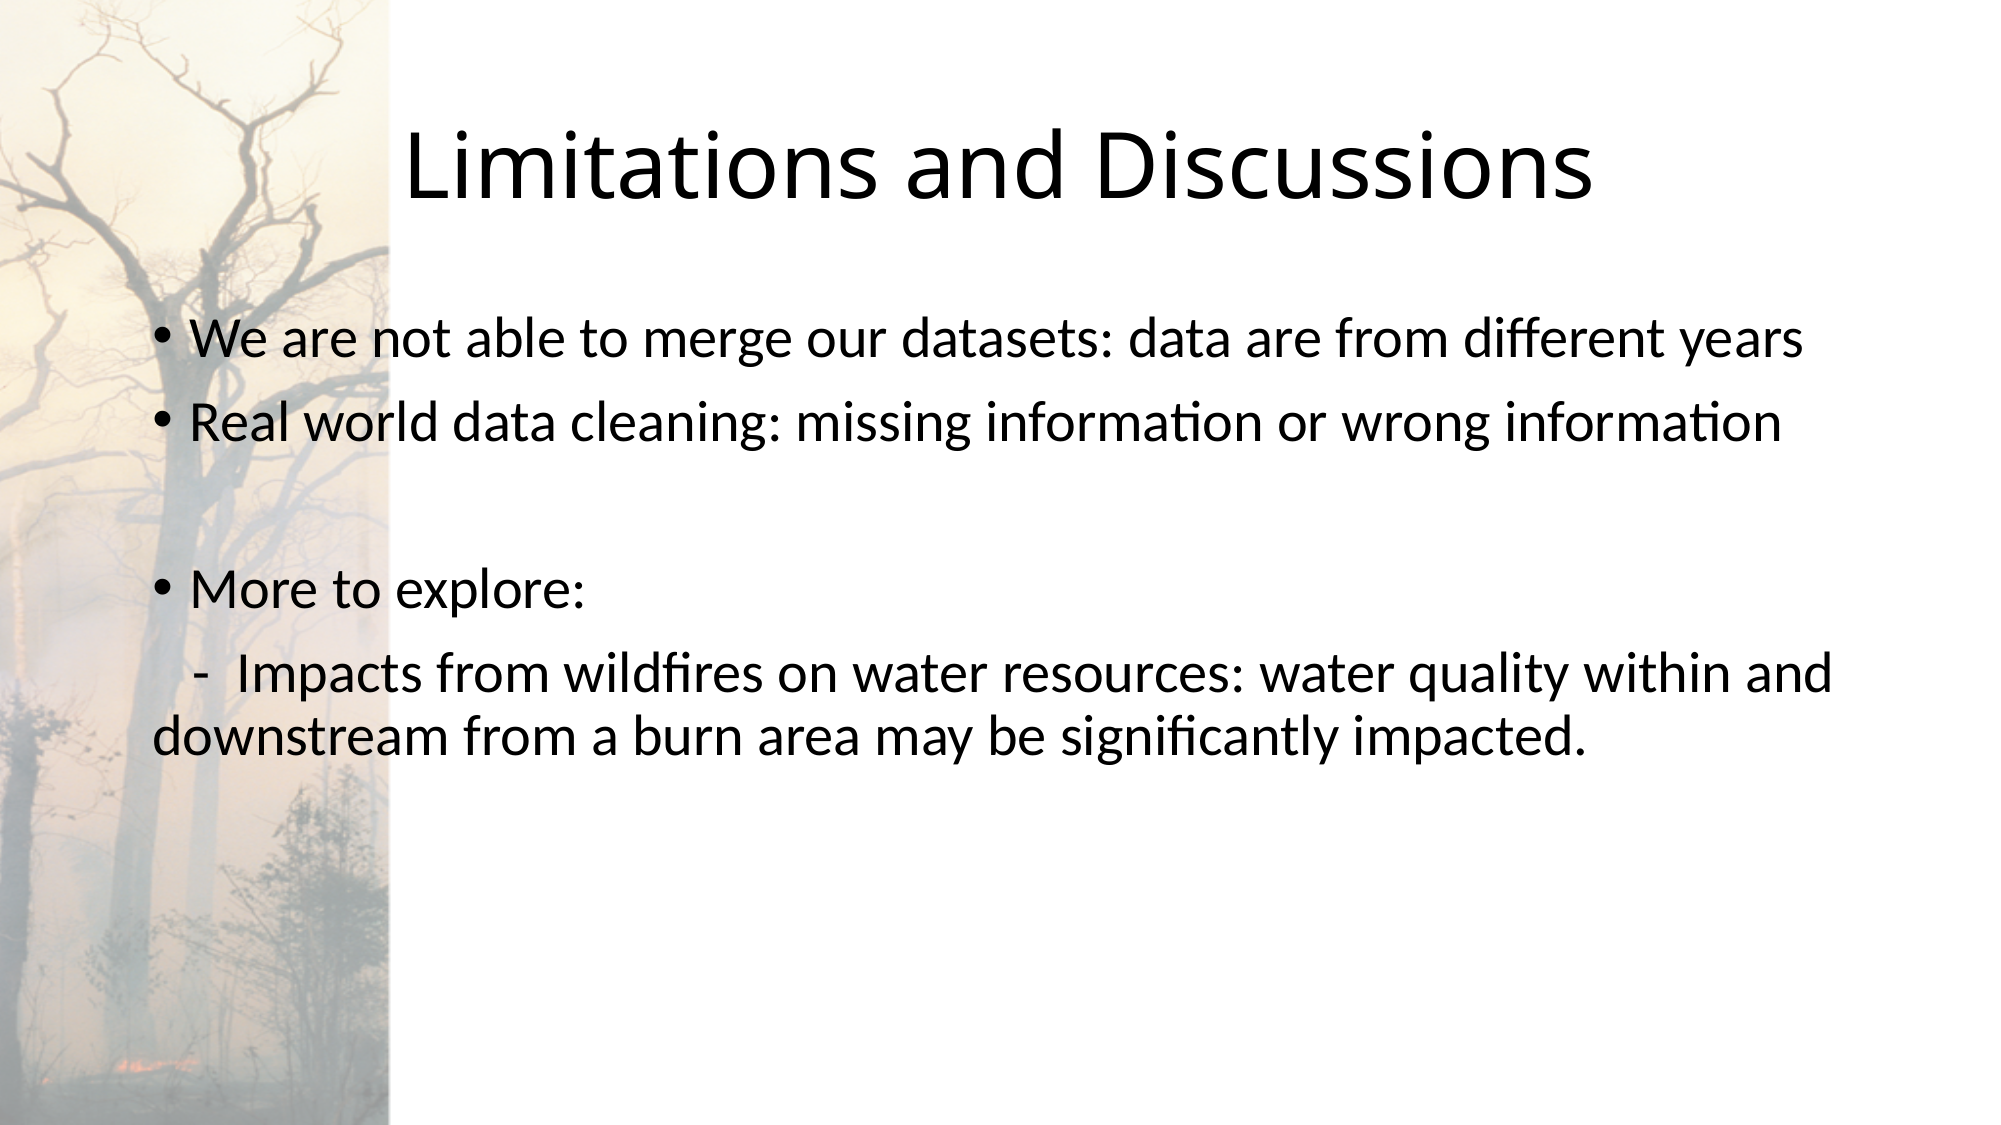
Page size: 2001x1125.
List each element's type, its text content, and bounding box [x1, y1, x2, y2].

list We are not able to merge our datasets: data are from different years Real world data cleaning: missing information or wrong information More to explore: - Impacts from wildfires on water resources: water quality within and downstream from a burn area may be significantly impacted. [137, 299, 1863, 1014]
title Limitations and Discussions [137, 59, 1863, 278]
